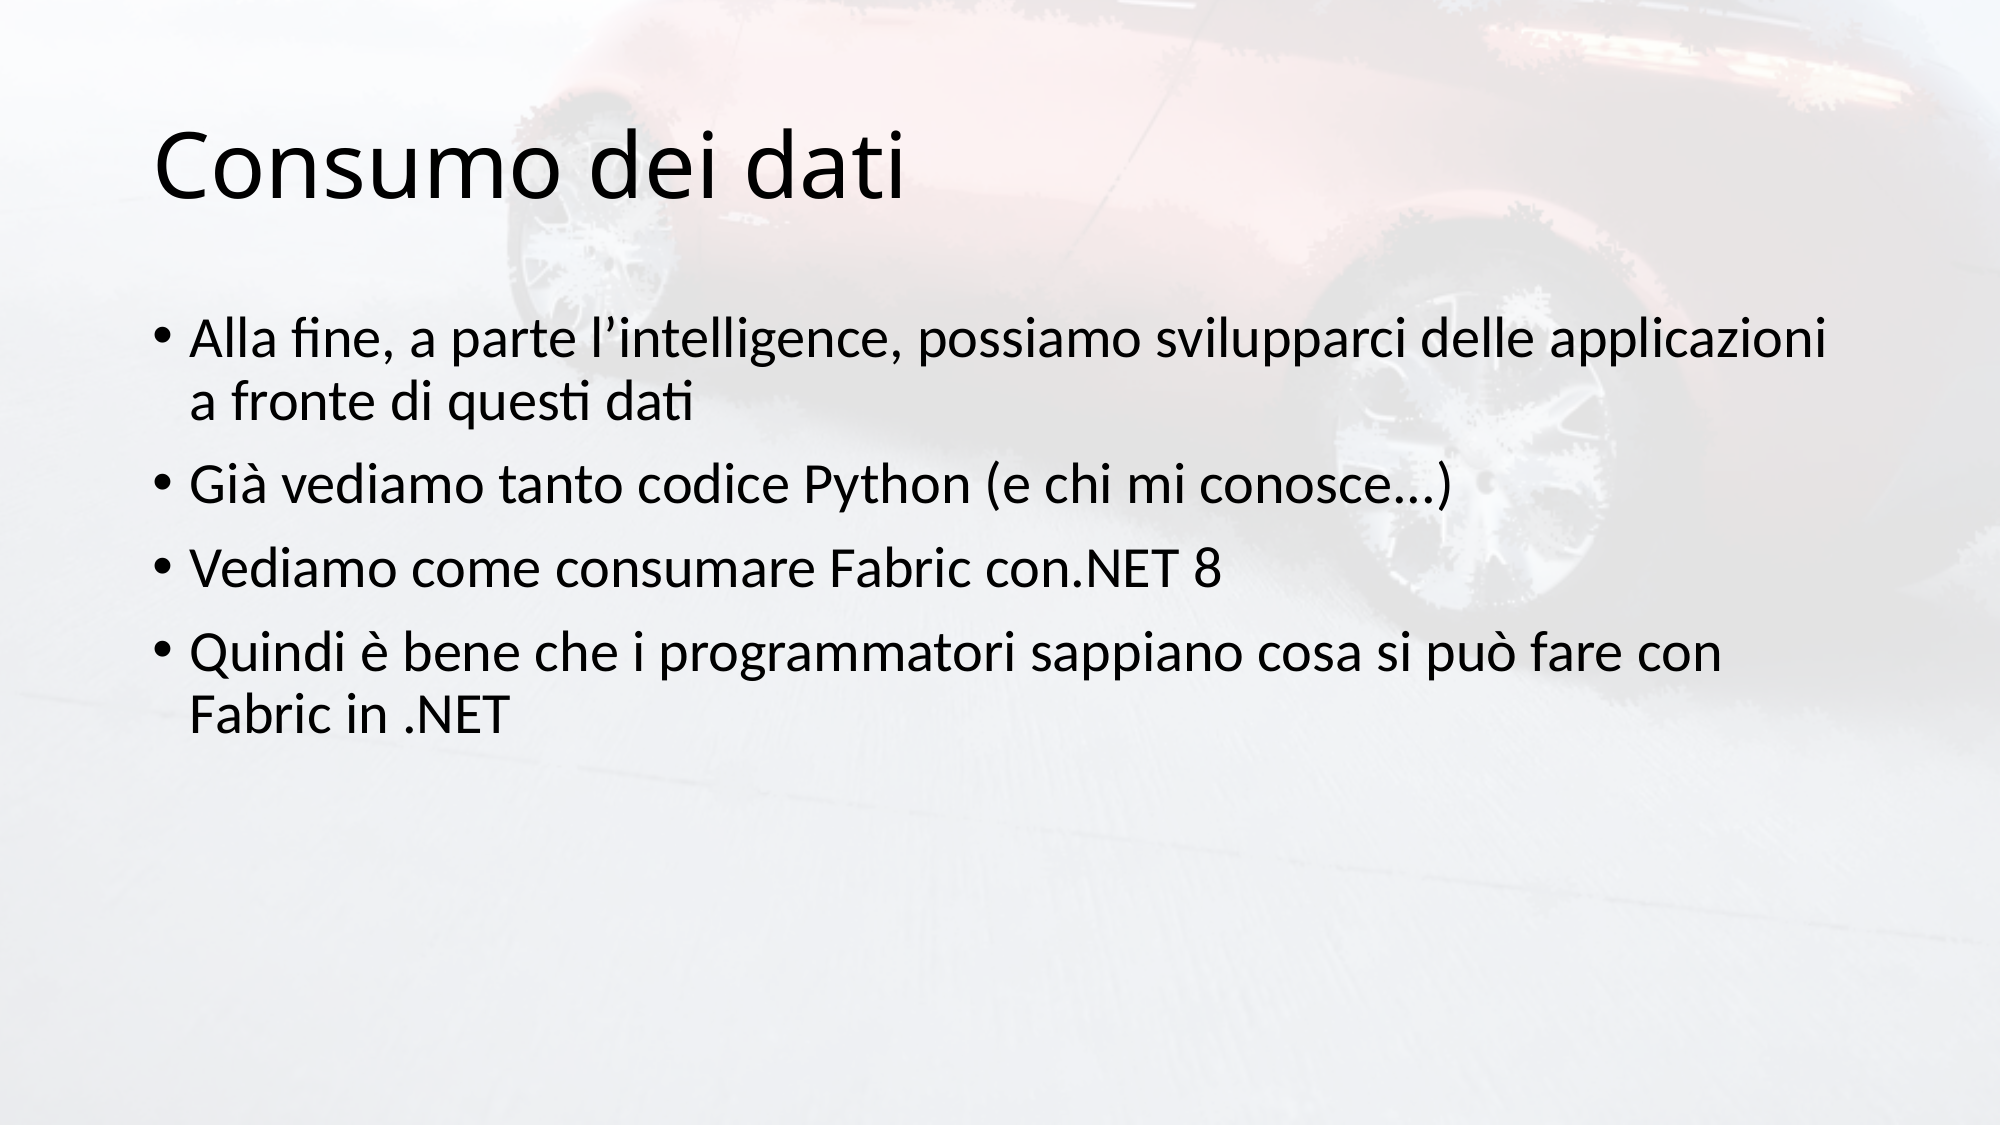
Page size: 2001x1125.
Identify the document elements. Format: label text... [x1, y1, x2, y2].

list Alla fine, a parte l’intelligence, possiamo svilupparci delle applicazioni a fronte di questi dati Già vediamo tanto codice Python (e chi mi conosce...) Vediamo come consumare Fabric con.NET 8 Quindi è bene che i programmatori sappiano cosa si può fare con Fabric in .NET [137, 299, 1863, 1014]
title Consumo dei dati [137, 59, 1863, 278]
